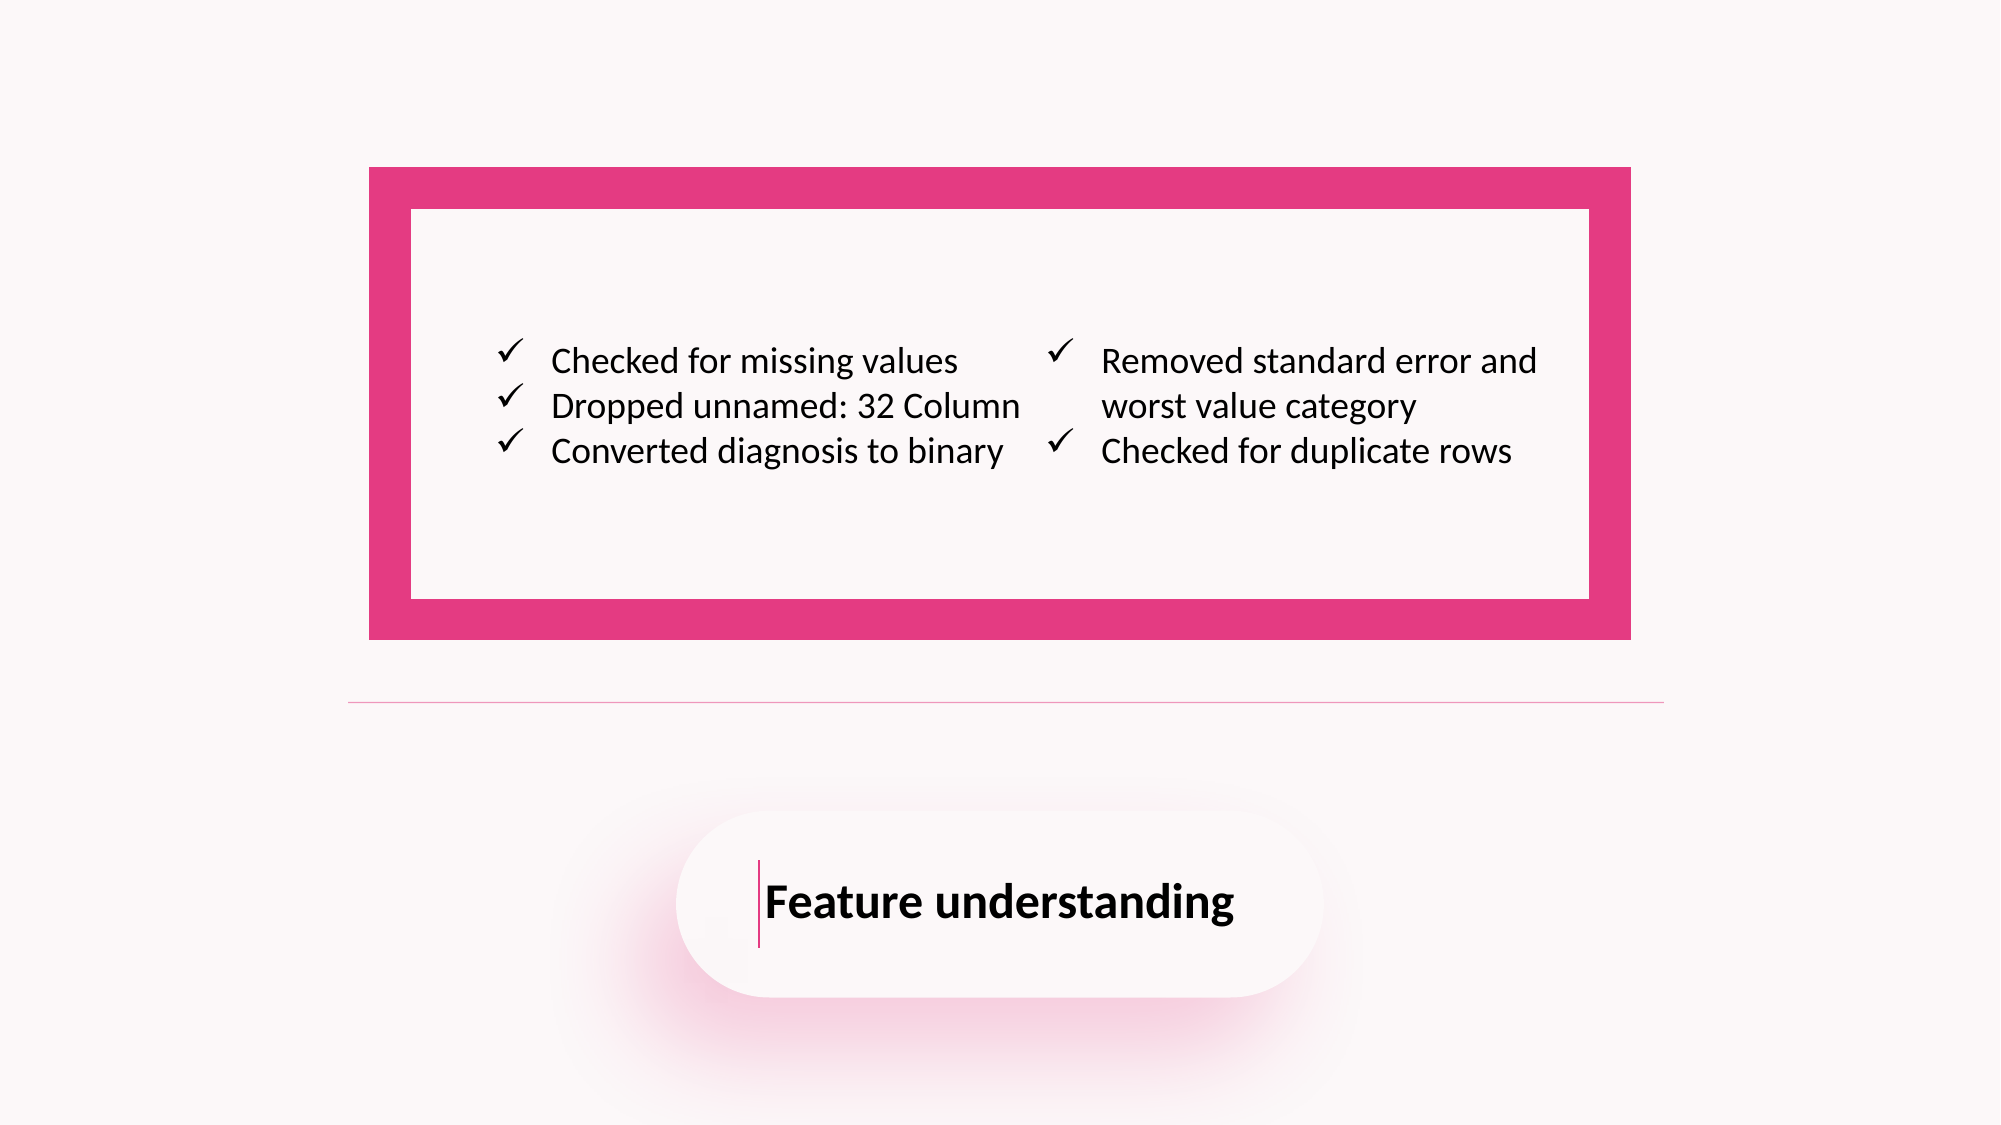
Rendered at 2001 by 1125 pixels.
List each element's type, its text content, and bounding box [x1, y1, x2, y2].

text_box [676, 810, 1324, 998]
text_box Checked for missing values Dropped unnamed: 32 Column Converted diagnosis to binary Removed standard error and worst value category Checked for duplicate rows [389, 187, 1611, 621]
